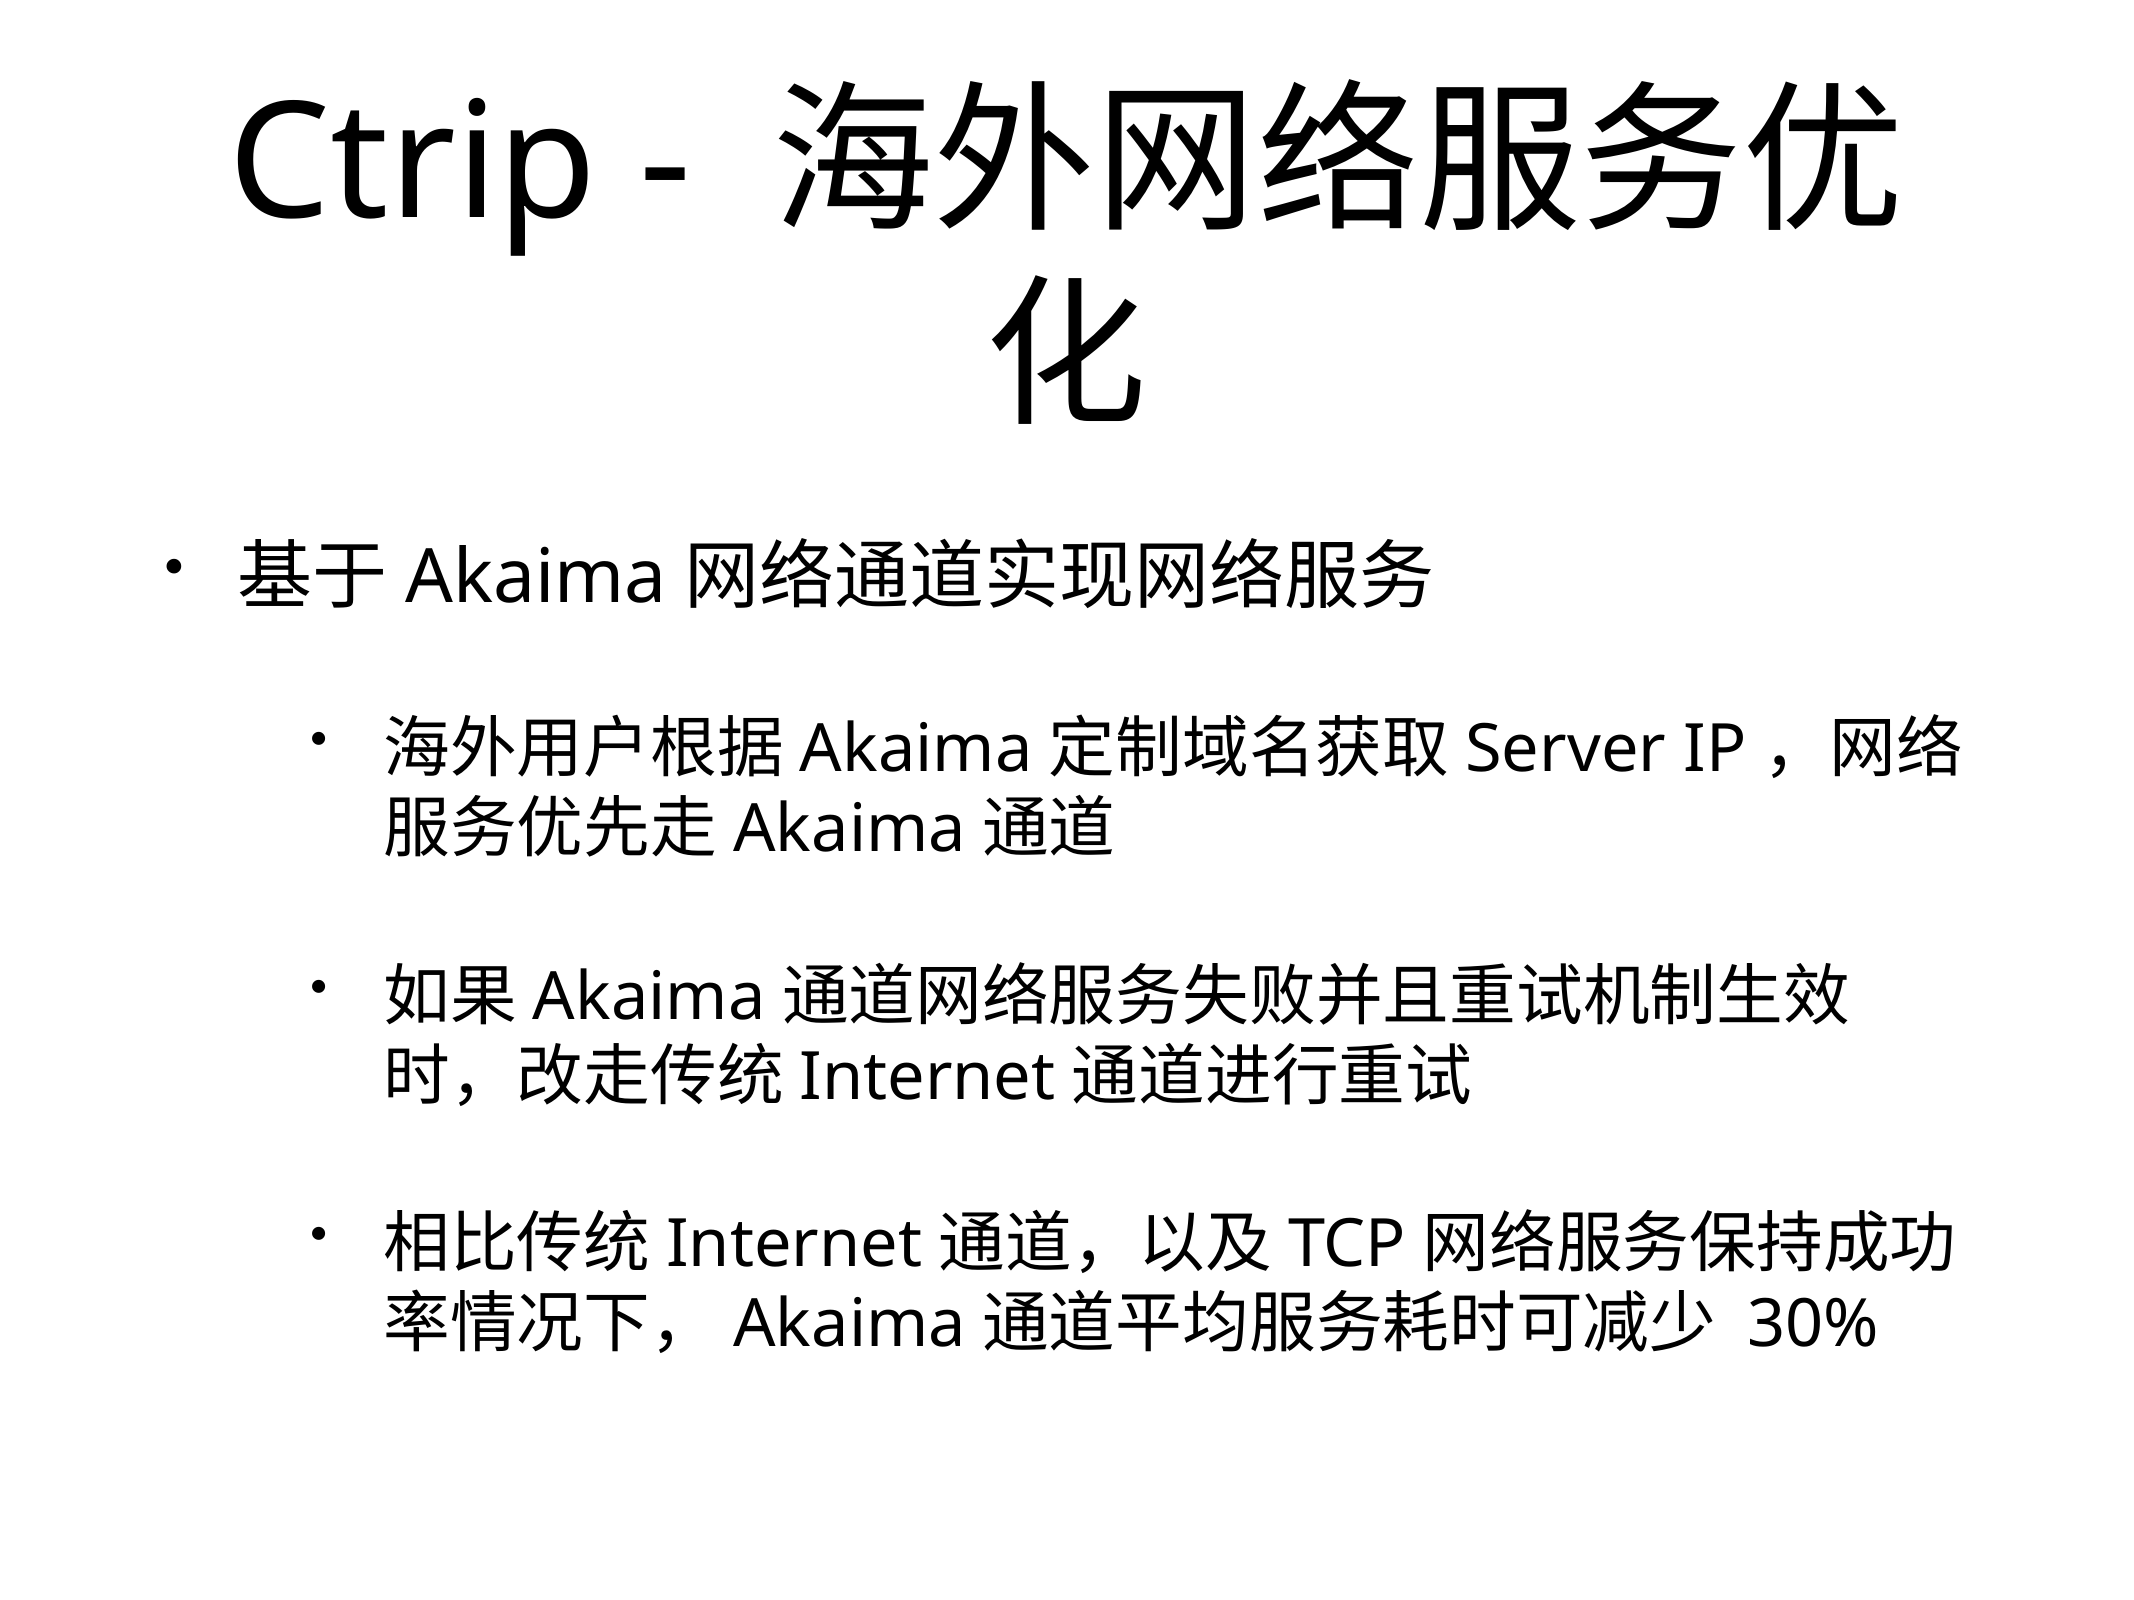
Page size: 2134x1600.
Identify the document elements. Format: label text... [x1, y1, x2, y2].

list 基于Akaima网络通道实现网络服务 海外用户根据Akaima定制域名获取Server IP，网络服务优先走Akaima通道 如果Akaima通道网络服务失败并且重试机制生效时，改走传统Internet通道进行重试 相比传统Internet通道，以及TCP网络服务保持成功率情况下，Akaima通道平均服务耗时可减少 30% [155, 427, 1978, 1460]
title Ctrip - 海外网络服务优化 [155, 72, 1978, 427]
